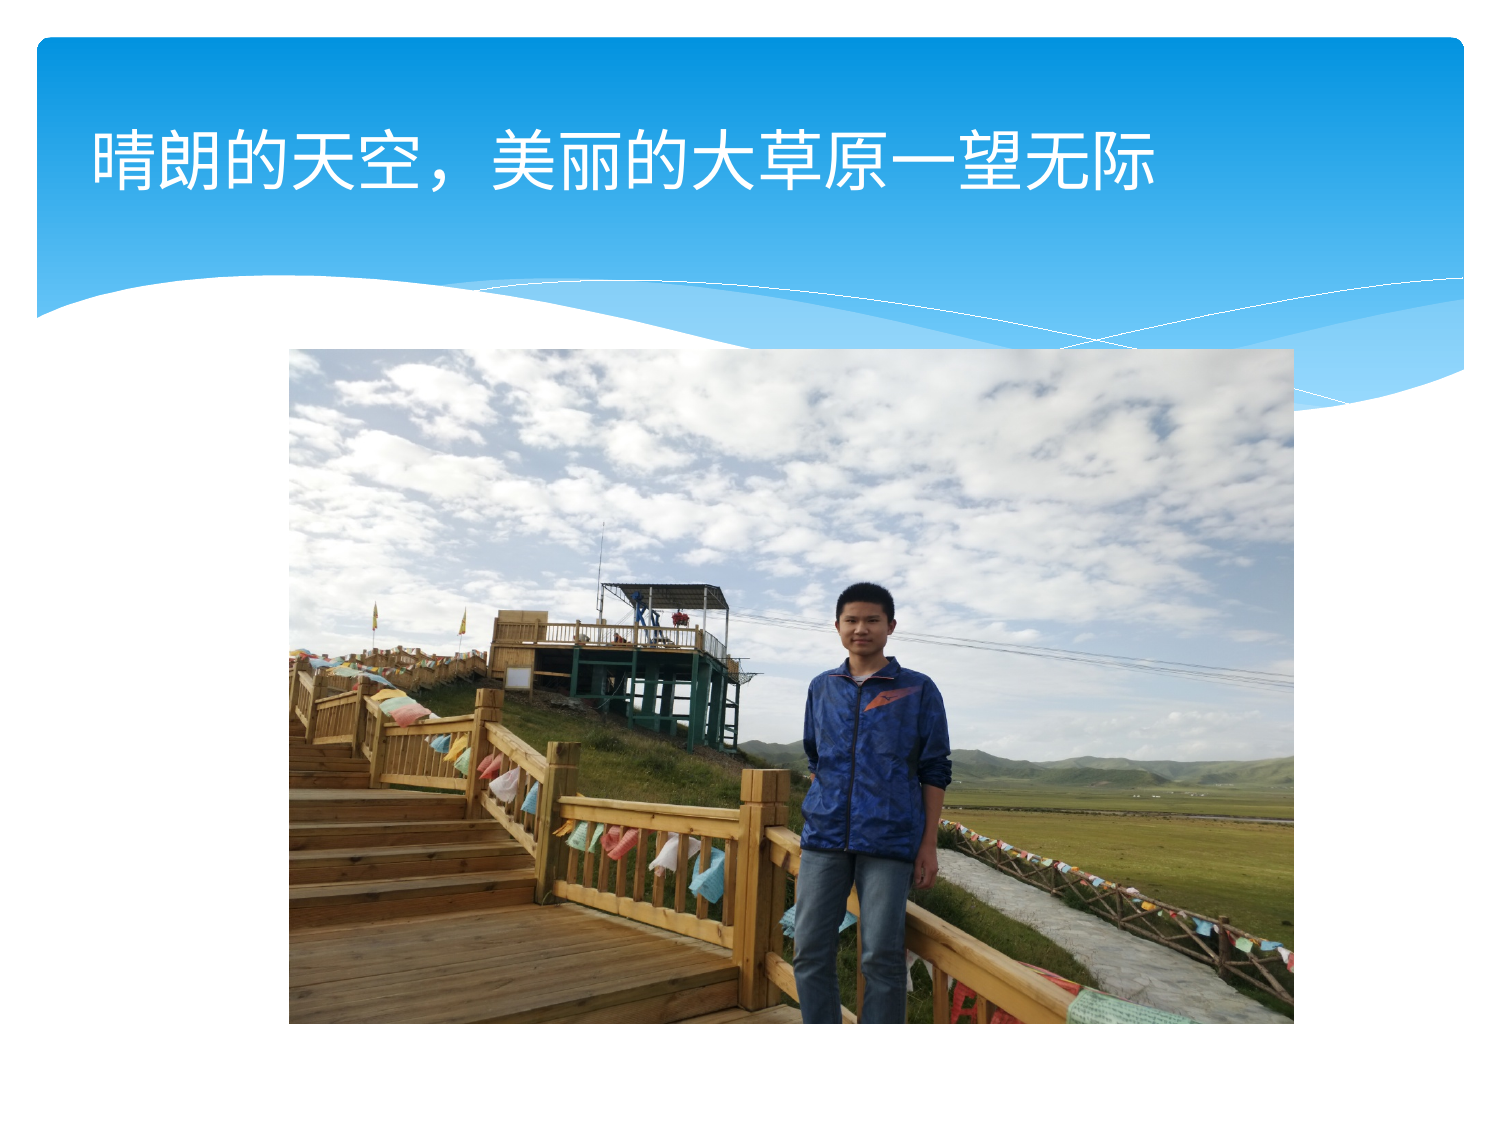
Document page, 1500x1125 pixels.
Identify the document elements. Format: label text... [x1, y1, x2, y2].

title 晴朗的天空，美丽的大草原一望无际 [75, 55, 1425, 261]
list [288, 349, 1294, 1024]
